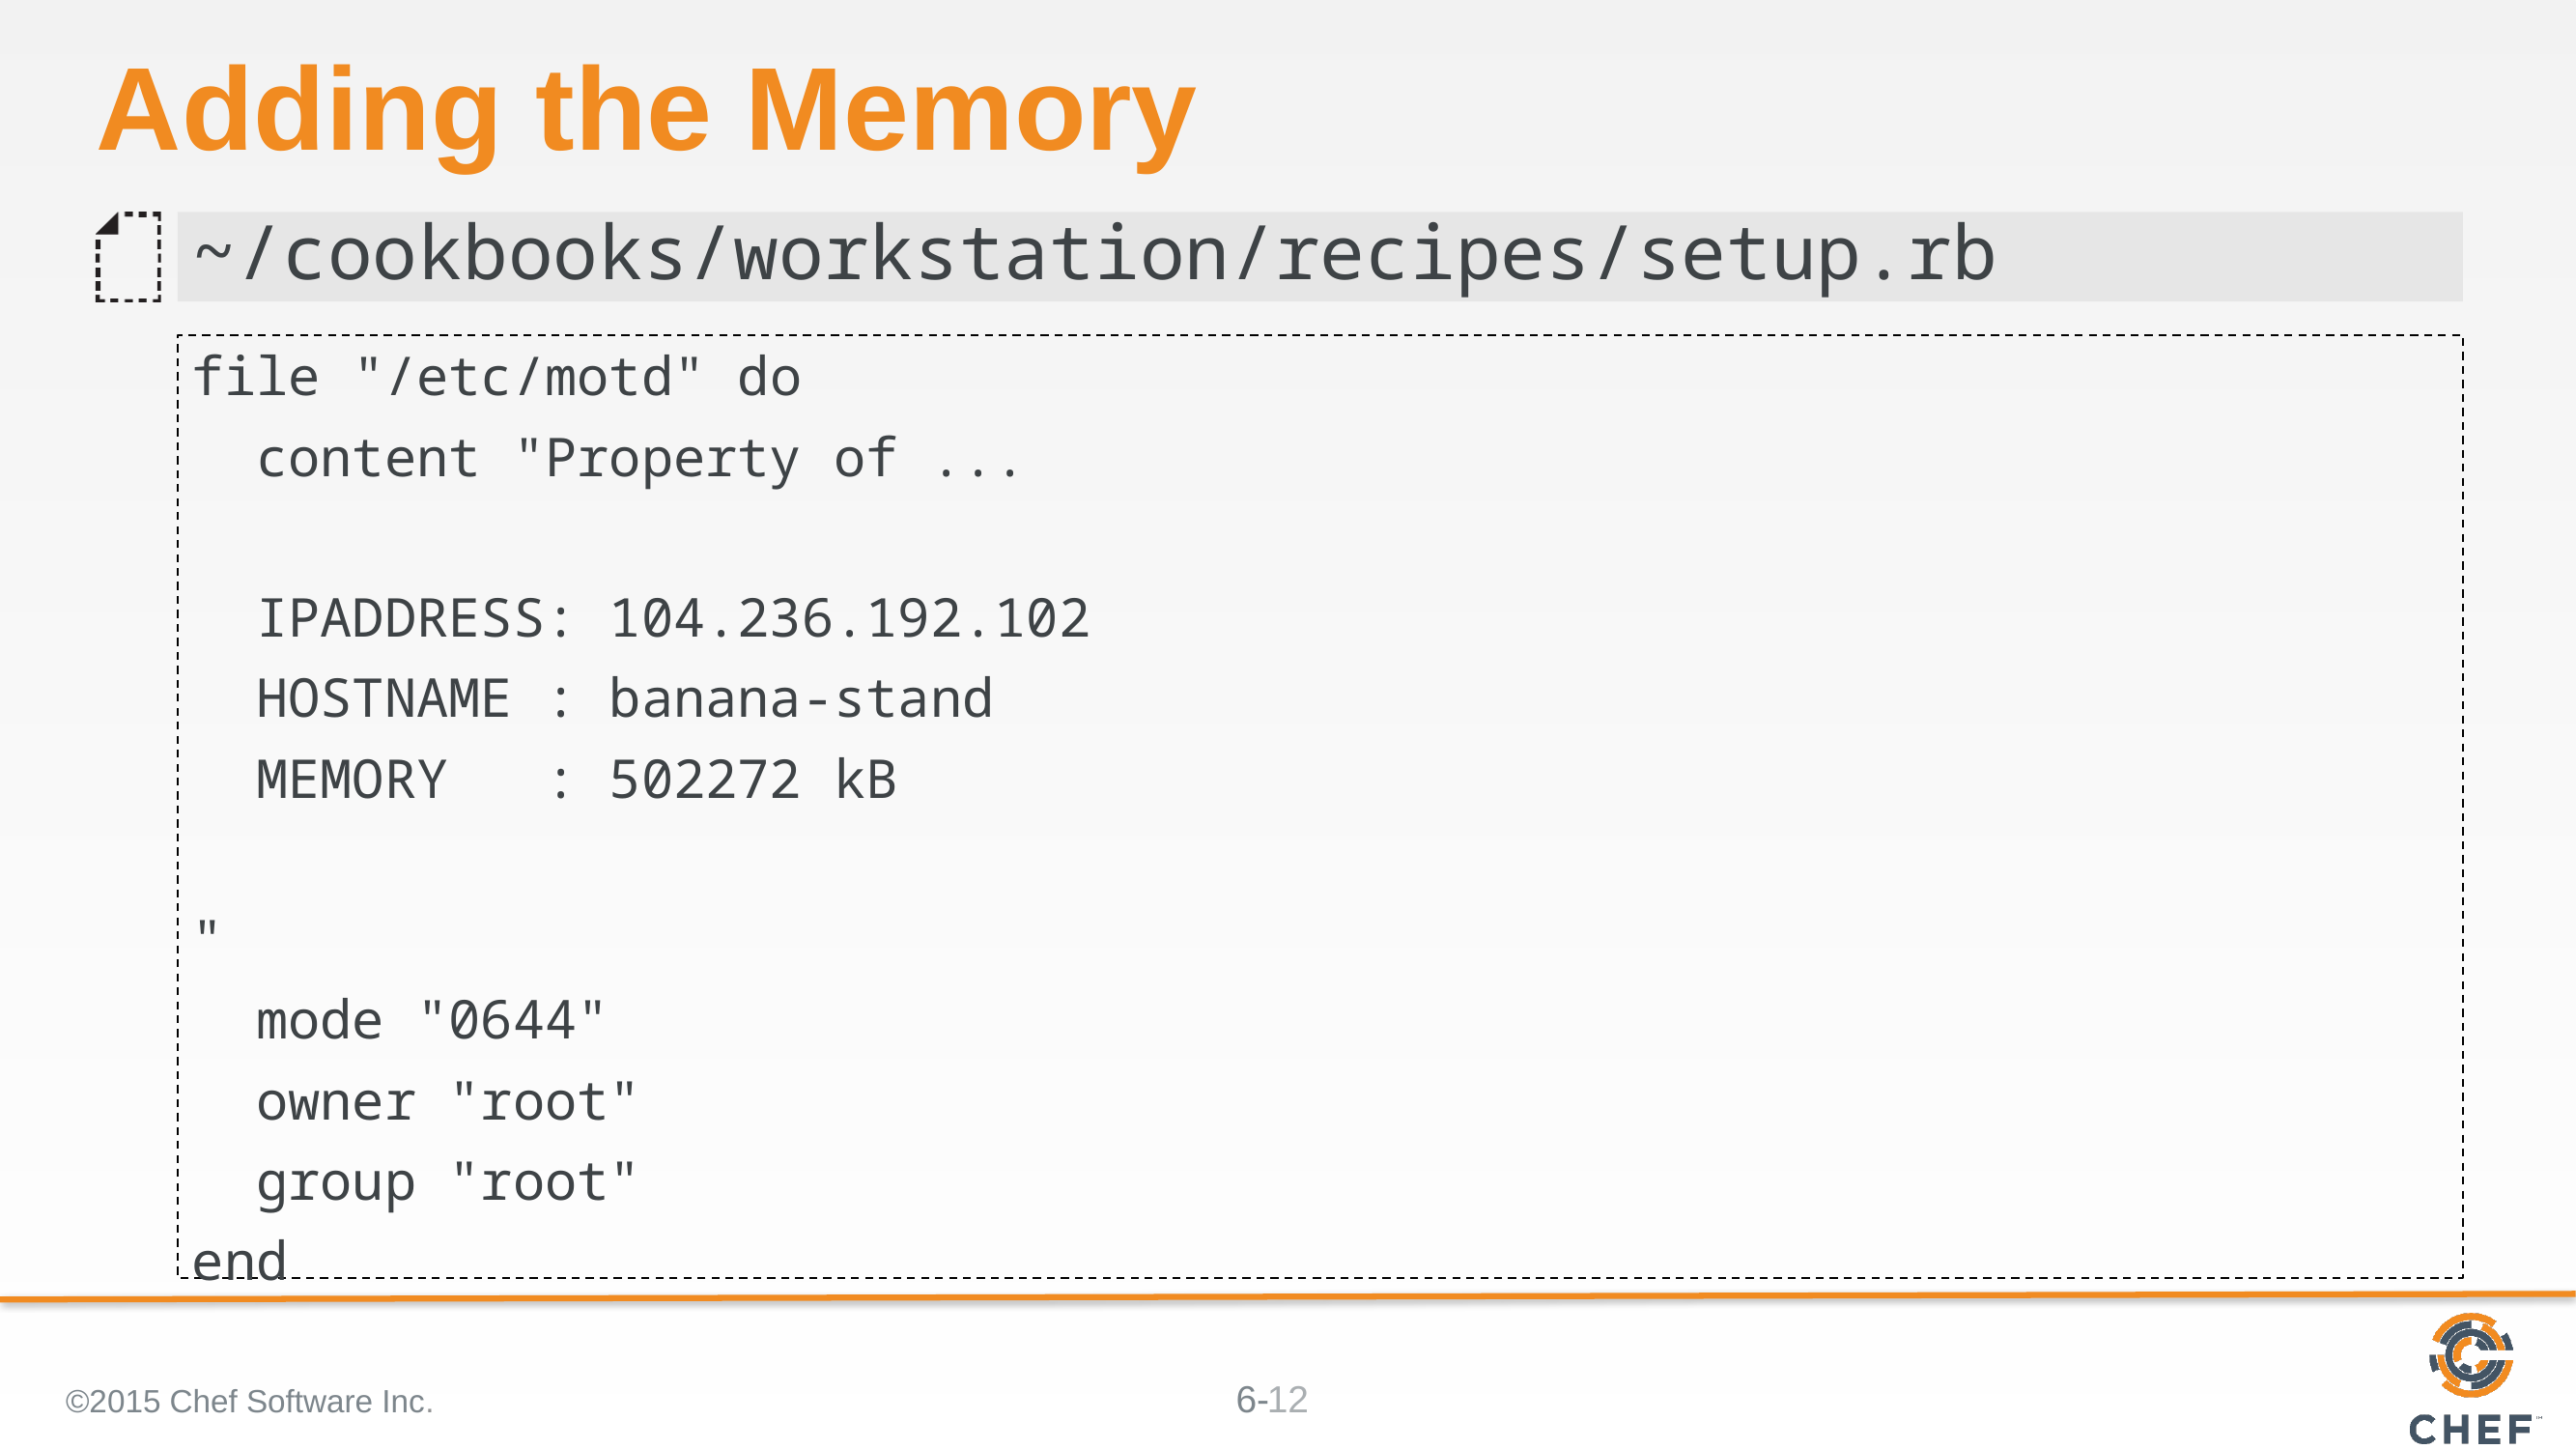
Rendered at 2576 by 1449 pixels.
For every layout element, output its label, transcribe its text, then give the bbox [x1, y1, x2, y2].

title Adding the Memory [96, 48, 2463, 180]
list ~/cookbooks/workstation/recipes/setup.rb [177, 212, 2463, 302]
footer ©2015 Chef Software Inc. [51, 1359, 952, 1440]
slide_number 12 [998, 1359, 1578, 1437]
list file "/etc/motd" do content "Property of ... IPADDRESS: 104.236.192.102 HOSTNAME : banana-stand MEMORY : 502272 kB " mode "0644" owner "root" group "root" end [177, 334, 2464, 1279]
picture [2399, 1297, 2550, 1449]
